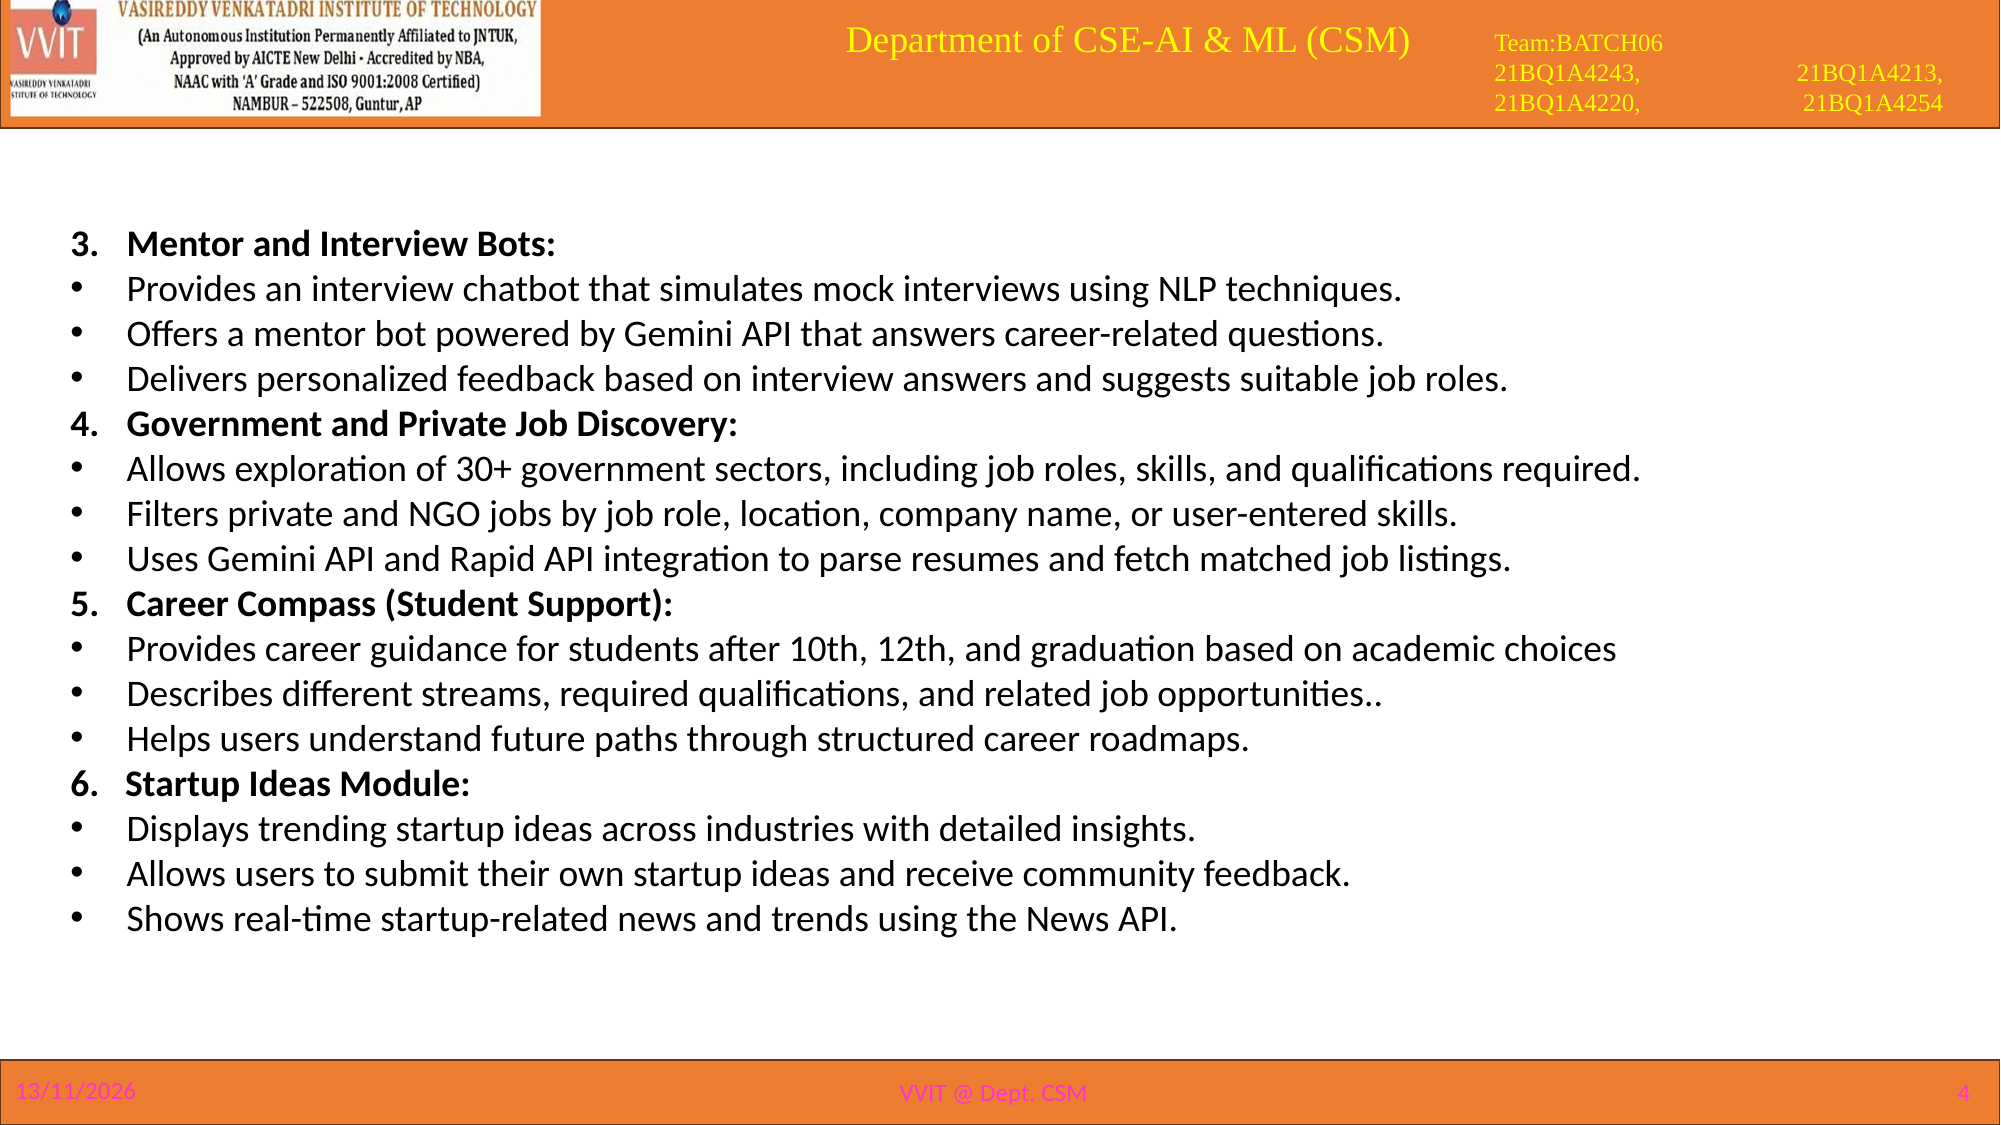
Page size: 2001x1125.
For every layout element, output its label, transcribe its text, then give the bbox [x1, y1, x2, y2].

text_box Team:BATCH06 21BQ1A4243, 21BQ1A4213, 21BQ1A4220, 21BQ1A4254 [1479, 19, 1990, 124]
picture [10, 0, 541, 117]
text_box [0, 1059, 2000, 1125]
text_box Mentor and Interview Bots: Provides an interview chatbot that simulates mock interviews using NLP techniques. Offers a mentor bot powered by Gemini API that answers career-related questions. Delivers personalized feedback based on interview answers and suggests suitable job roles. Government and Private Job Discovery: Allows exploration of 30+ government sectors, including job roles, skills, and qualifications required. Filters private and NGO jobs by job role, location, company name, or user-entered skills. Uses Gemini API and Rapid API integration to parse resumes and fetch matched job listings. Career Compass (Student Support): Provides career guidance for students after 10th, 12th, and graduation based on academic choices Describes different streams, required qualifications, and related job opportunities.. Helps users understand future paths through structured career roadmaps. 6. Startup Ideas Module: Displays trending startup ideas across industries with detailed insights. Allows users to submit their own startup ideas and receive community feedback. Shows real-time startup-related news and trends using the News API. [55, 211, 1936, 992]
slide_number 4 [1884, 1062, 1986, 1120]
text_box [0, 0, 10, 53]
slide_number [0, 1059, 164, 1120]
text_box Department of CSE-AI & ML (CSM) [0, 0, 2000, 129]
footer VVIT @ Dept. CSM [656, 1061, 1331, 1122]
